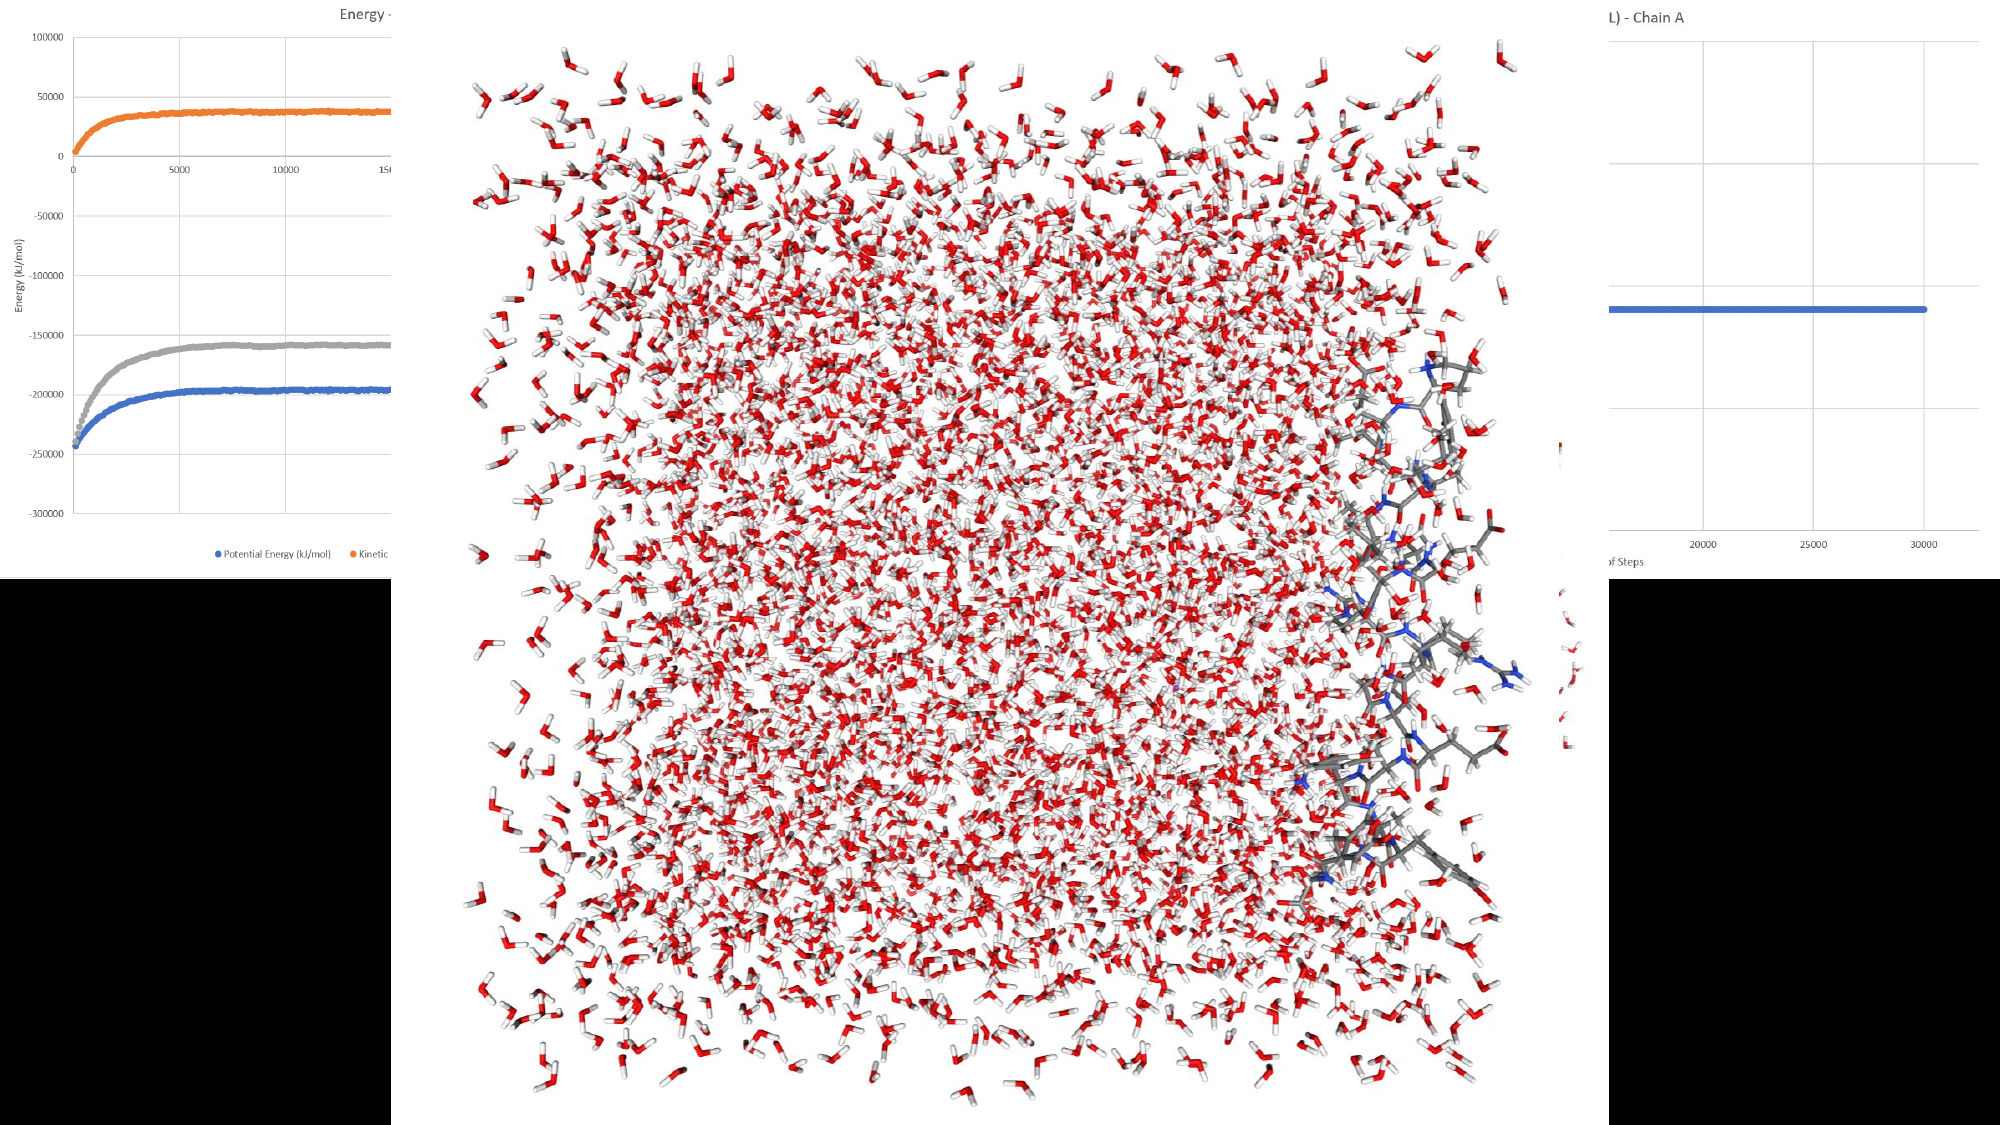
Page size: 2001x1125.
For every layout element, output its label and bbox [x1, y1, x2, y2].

text_box [0, 579, 391, 1125]
text_box [1609, 579, 2000, 1125]
picture [0, 0, 2000, 1125]
